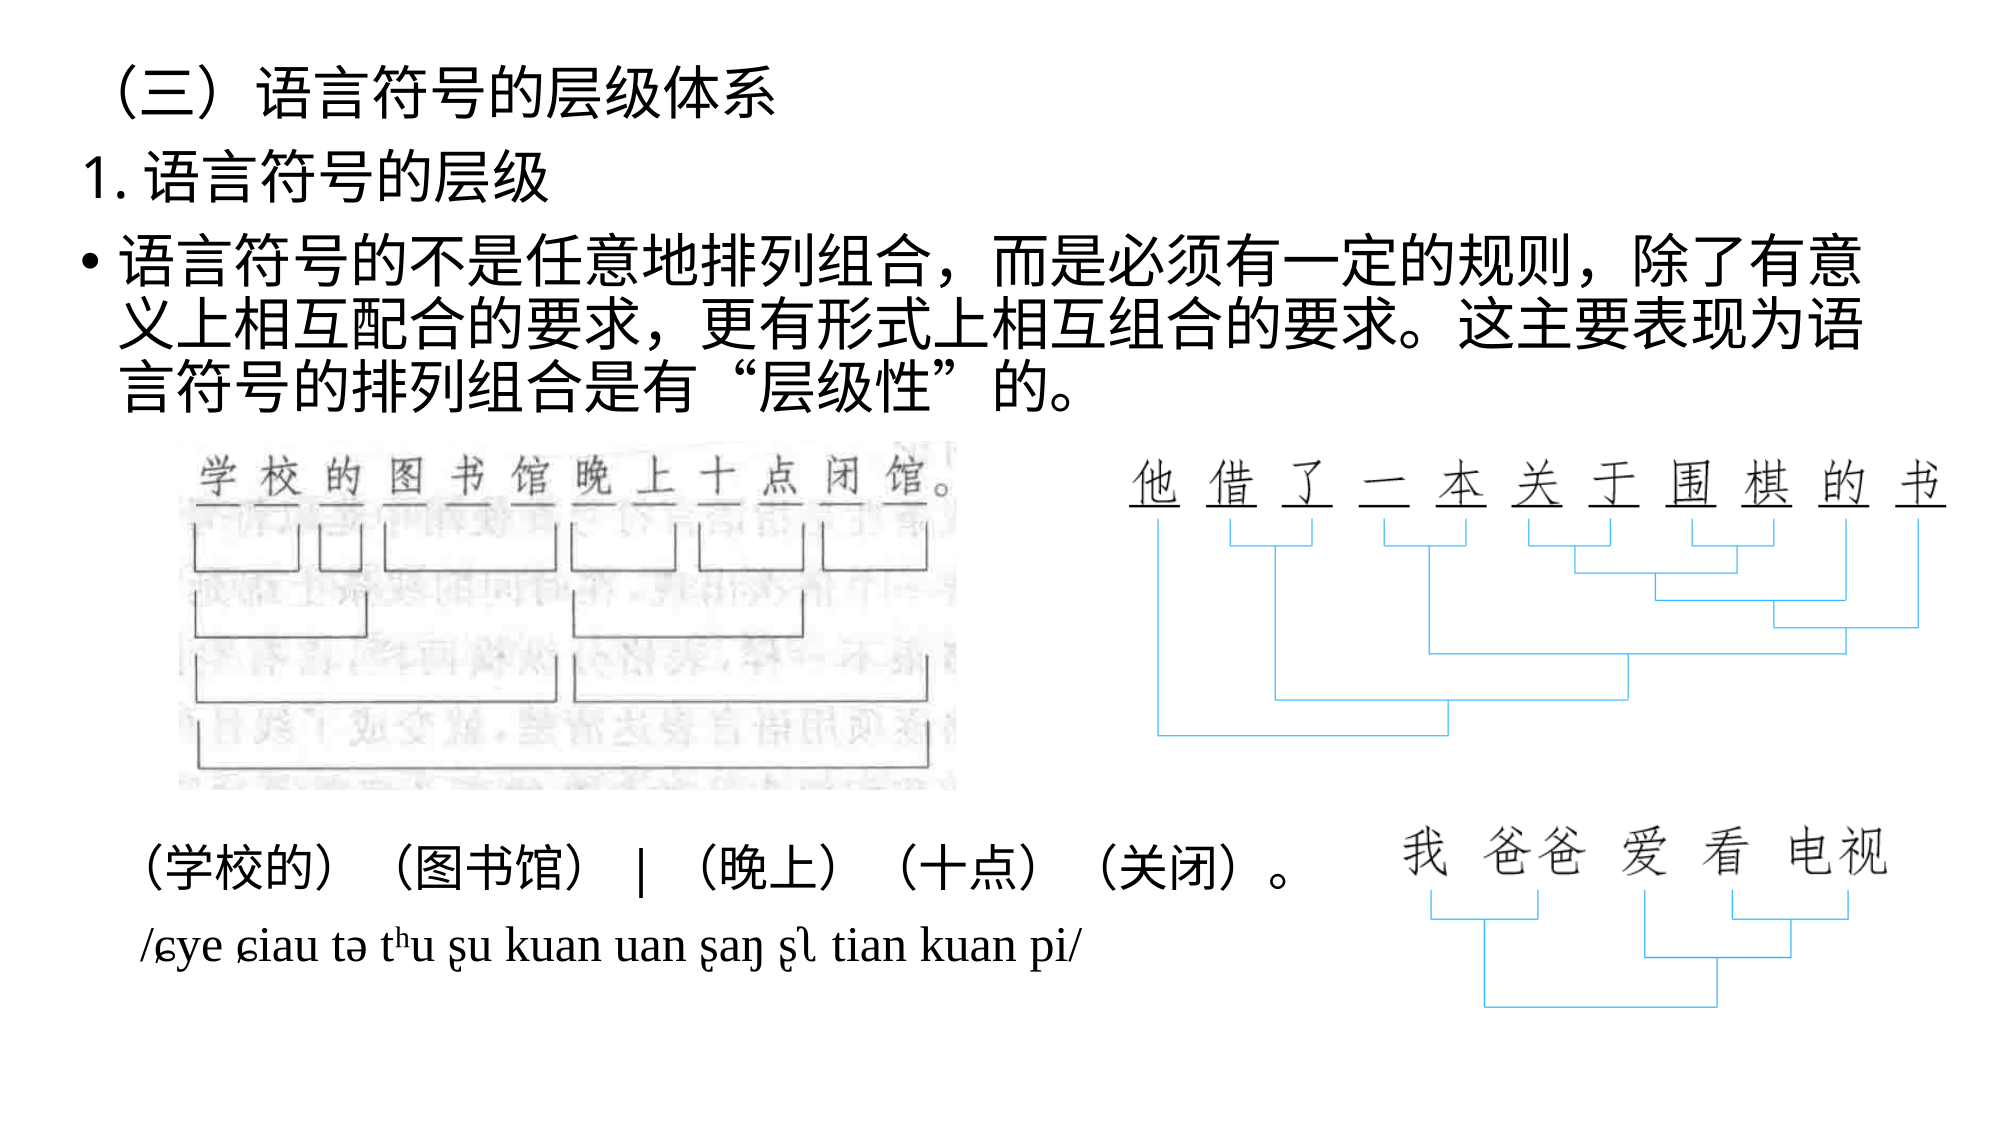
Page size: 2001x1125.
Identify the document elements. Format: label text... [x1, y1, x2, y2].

list （三）语言符号的层级体系 1.语言符号的层级 语言符号的不是任意地排列组合，而是必须有一定的规则，除了有意义上相互配合的要求，更有形式上相互组合的要求。这主要表现为语言符号的排列组合是有“层级性”的。 （学校的）（图书馆）|（晚上）（十点）（关闭）。 /ɕye ɕiau tə tʰu ʂu kuan uan ʂaŋ ʂʅ tian kuan pi/ [64, 57, 1924, 1067]
picture [178, 441, 957, 790]
picture [1395, 804, 1901, 1031]
picture [1108, 441, 1964, 753]
